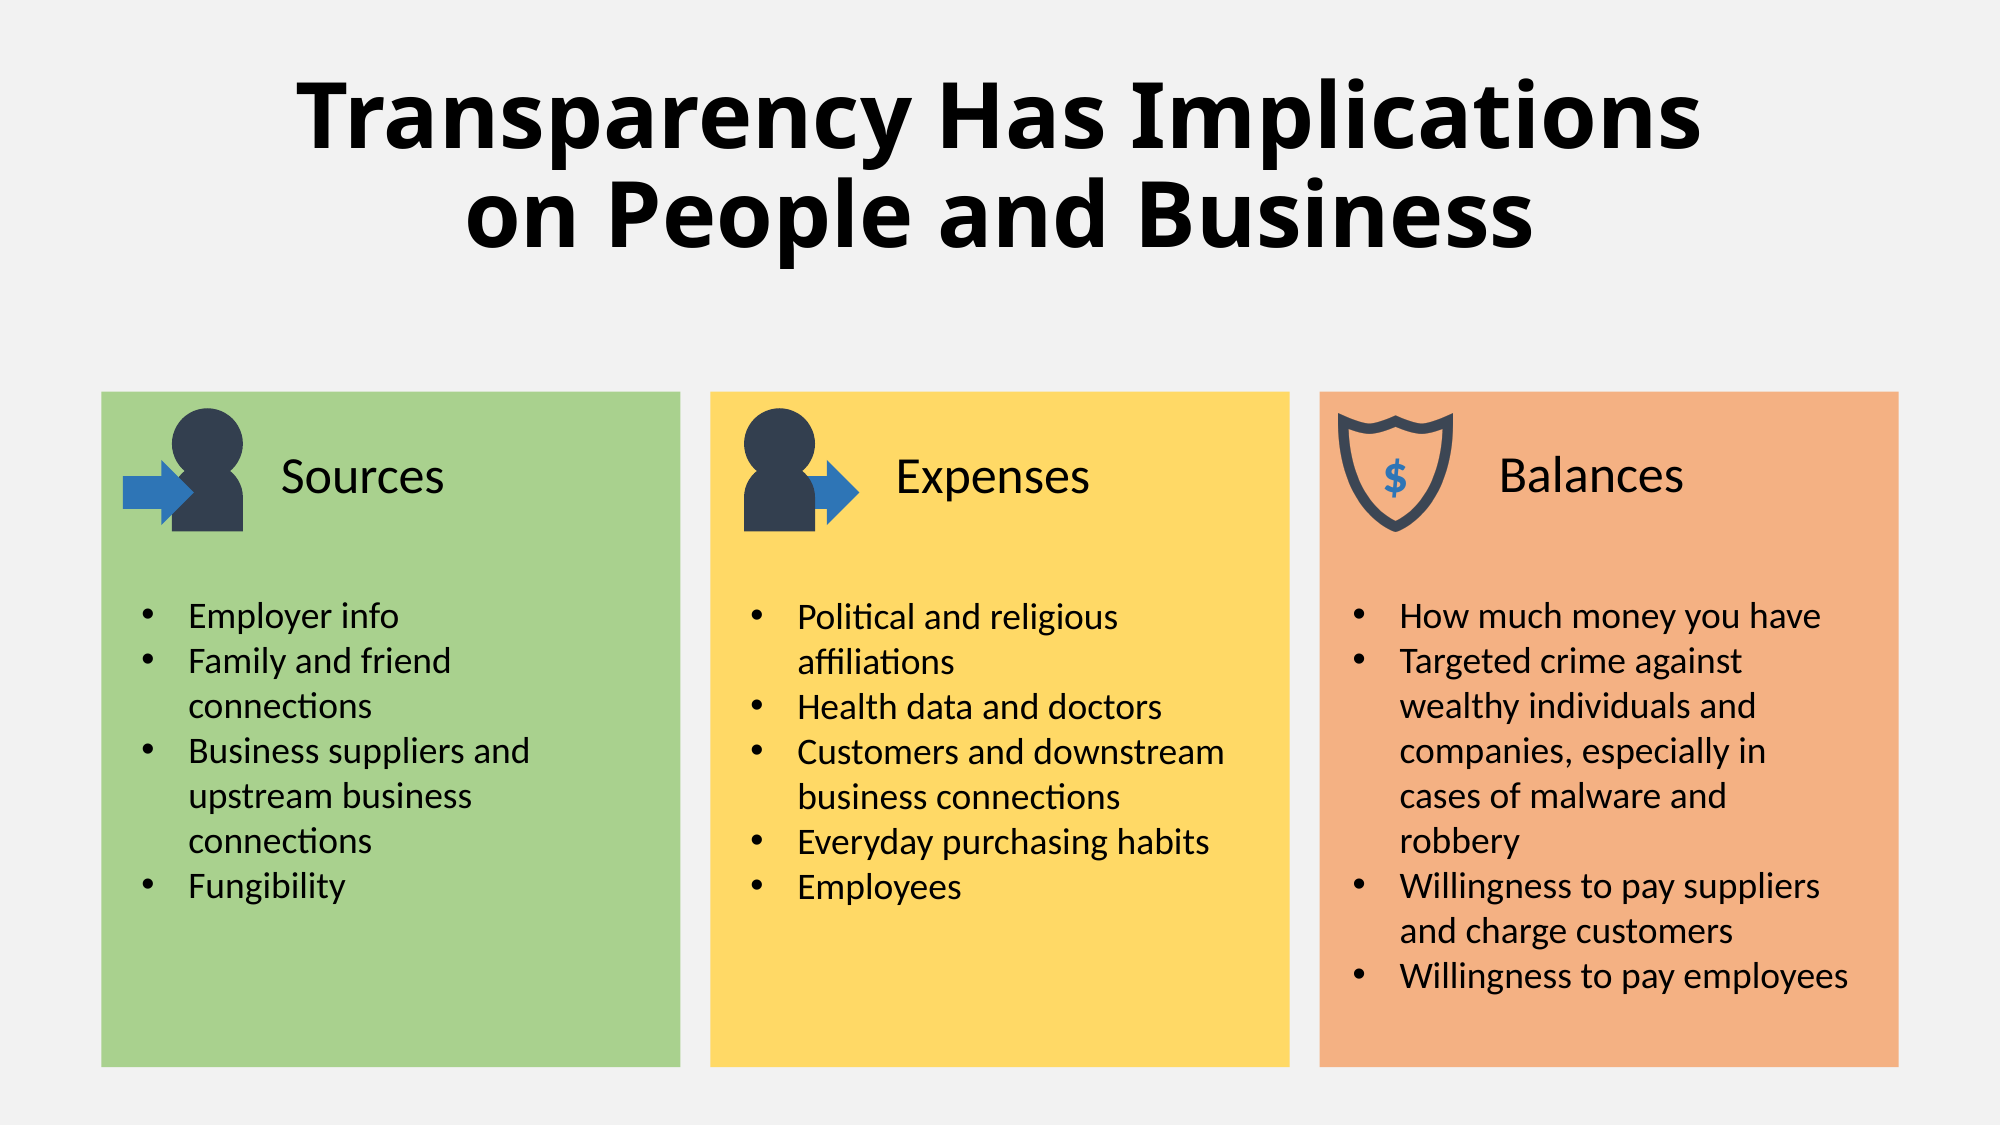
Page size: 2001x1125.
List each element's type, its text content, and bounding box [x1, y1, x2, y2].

picture [1337, 413, 1453, 532]
text_box How much money you have Targeted crime against wealthy individuals and companies, especially in cases of malware and robbery Willingness to pay suppliers and charge customers Willingness to pay employees [1338, 584, 1867, 1004]
title Transparency Has Implications on People and Business [137, 59, 1863, 278]
text_box [121, 457, 171, 528]
text_box [100, 391, 681, 1068]
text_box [744, 408, 815, 532]
text_box [815, 457, 861, 528]
text_box [709, 391, 1291, 1068]
text_box Employer info Family and friend connections Business suppliers and upstream business connections Fungibility [126, 584, 656, 914]
text_box Political and religious affiliations Health data and doctors Customers and downstream business connections Everyday purchasing habits Employees [735, 584, 1265, 915]
text_box [1318, 391, 1900, 1068]
text_box Balances [1483, 433, 1700, 511]
text_box Expenses [880, 433, 1106, 511]
text_box Sources [265, 433, 460, 511]
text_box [171, 408, 243, 532]
